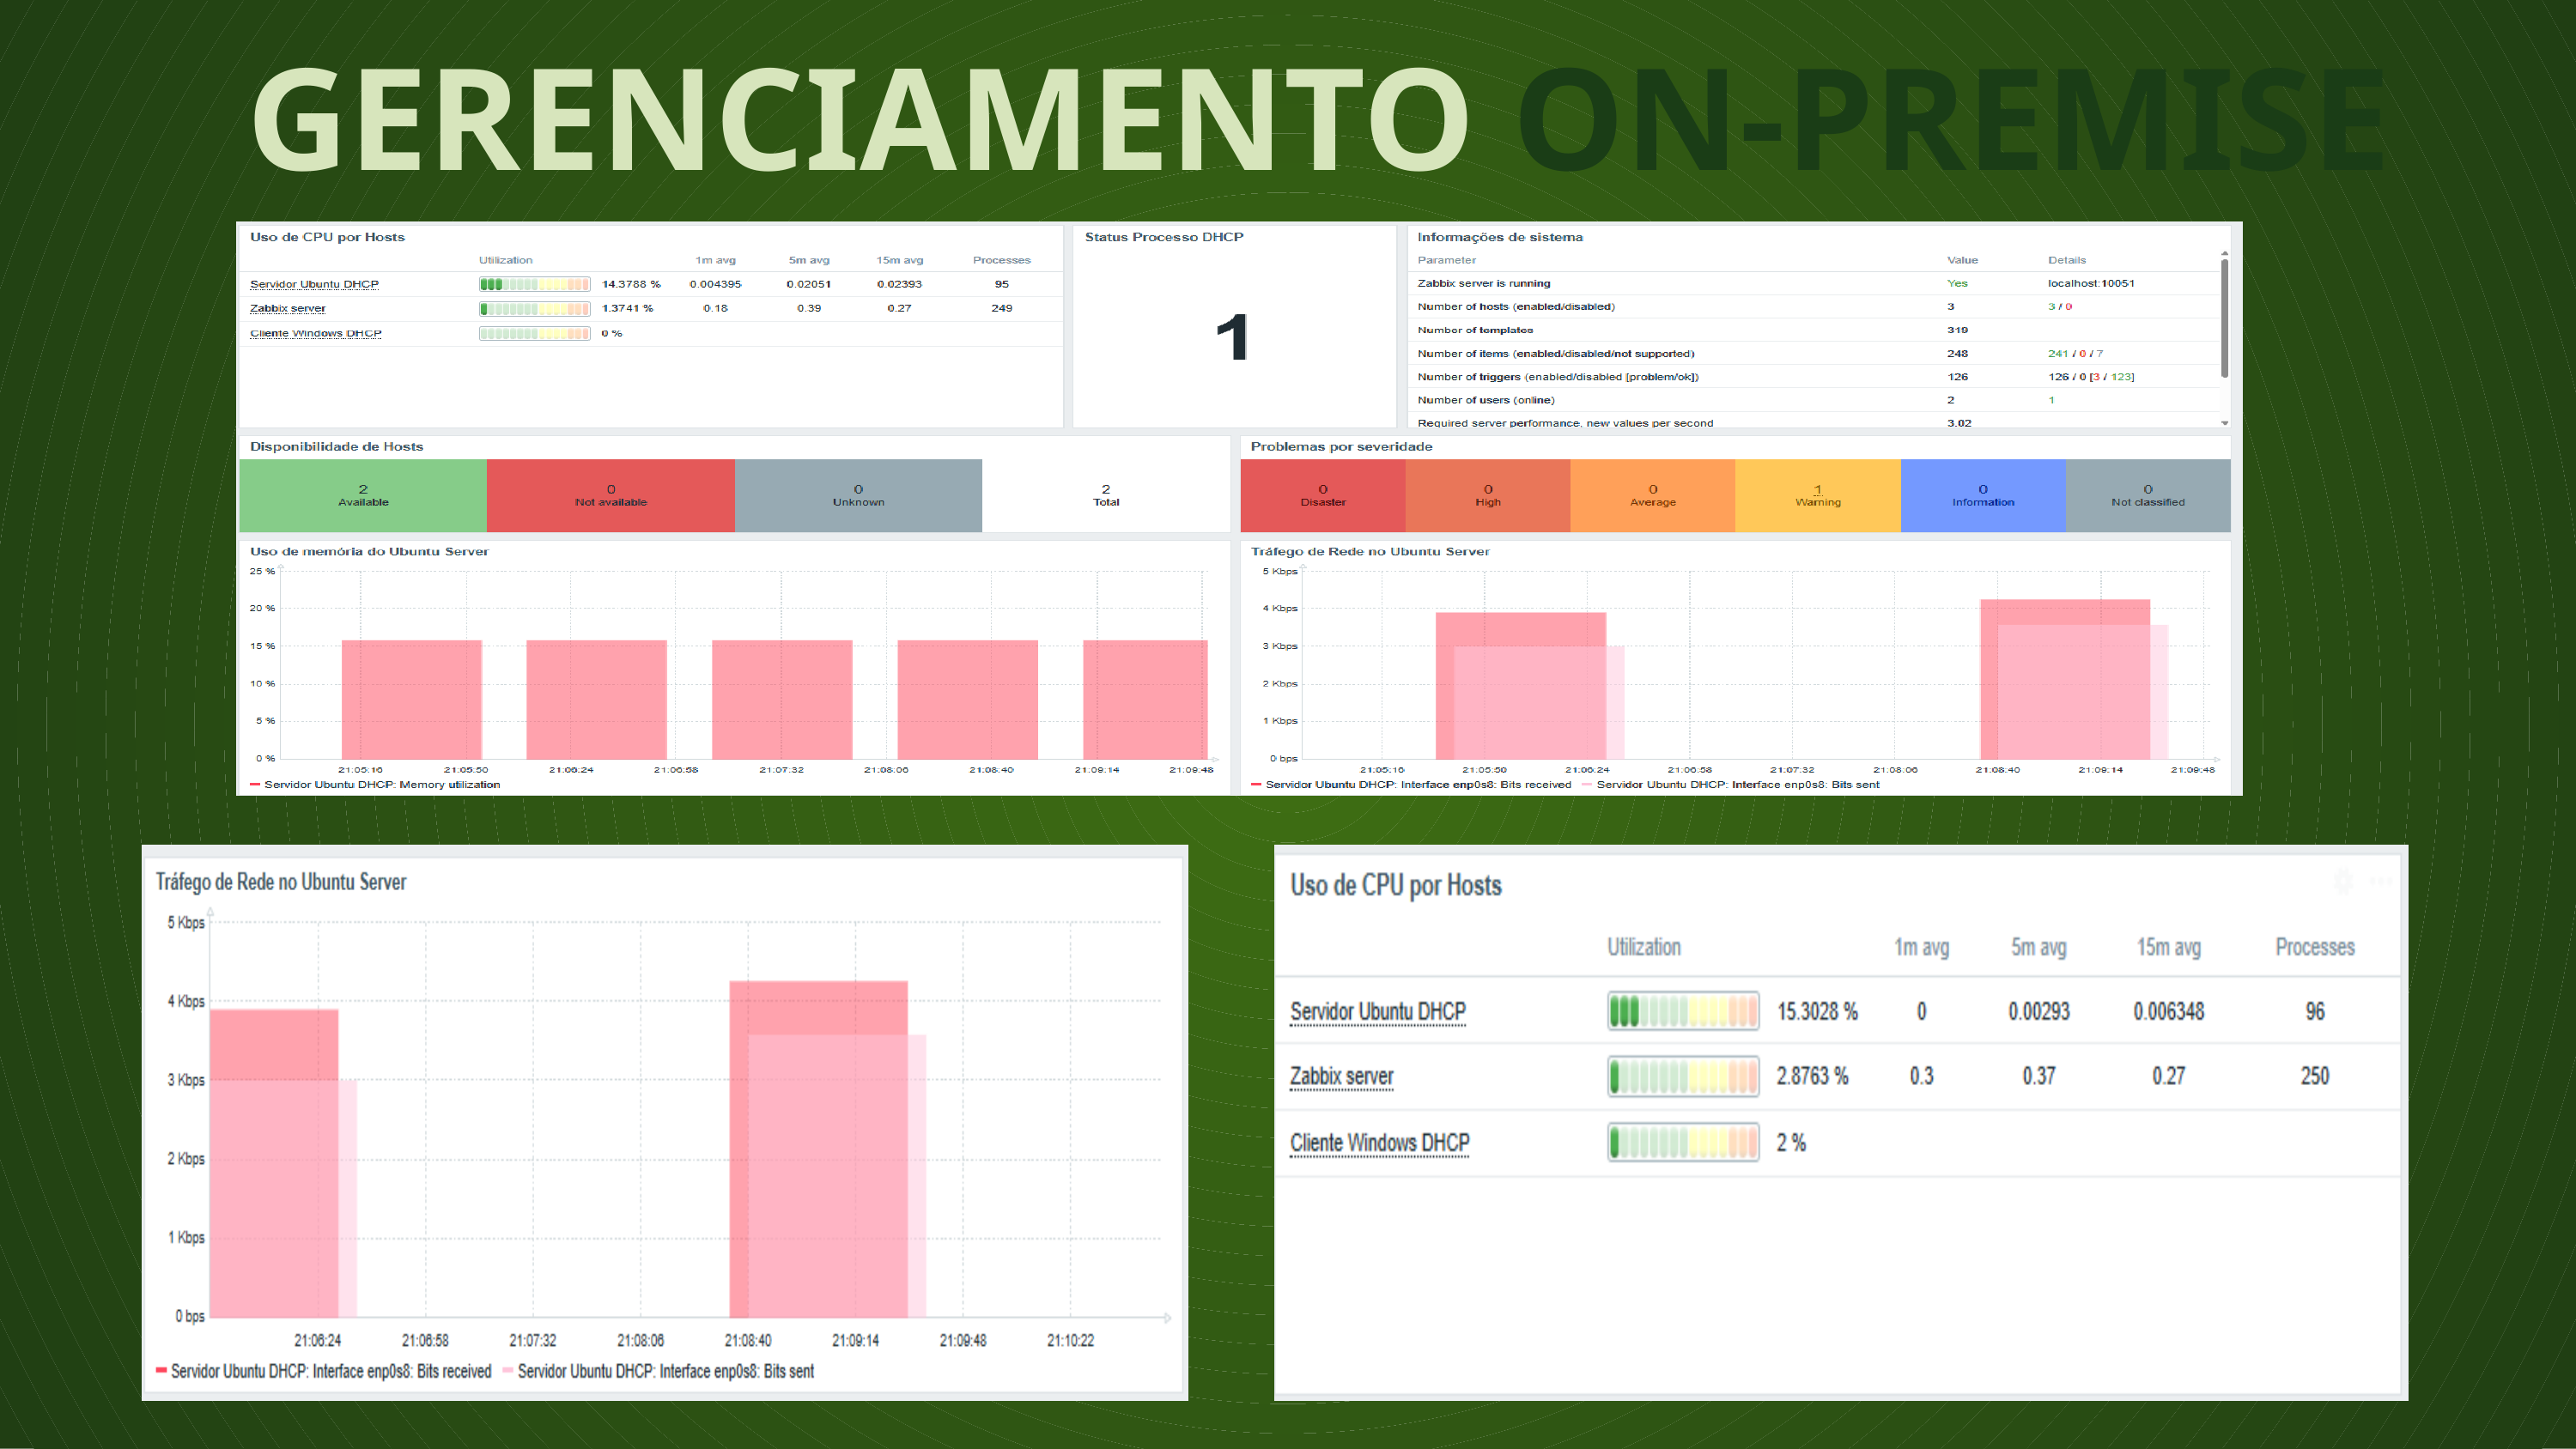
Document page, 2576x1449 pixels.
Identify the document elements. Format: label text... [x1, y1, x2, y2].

picture [142, 845, 1188, 1402]
text_box GERENCIAMENTO ON-PREMISE [112, 28, 2526, 251]
picture [235, 221, 2244, 797]
picture [1274, 845, 2409, 1402]
